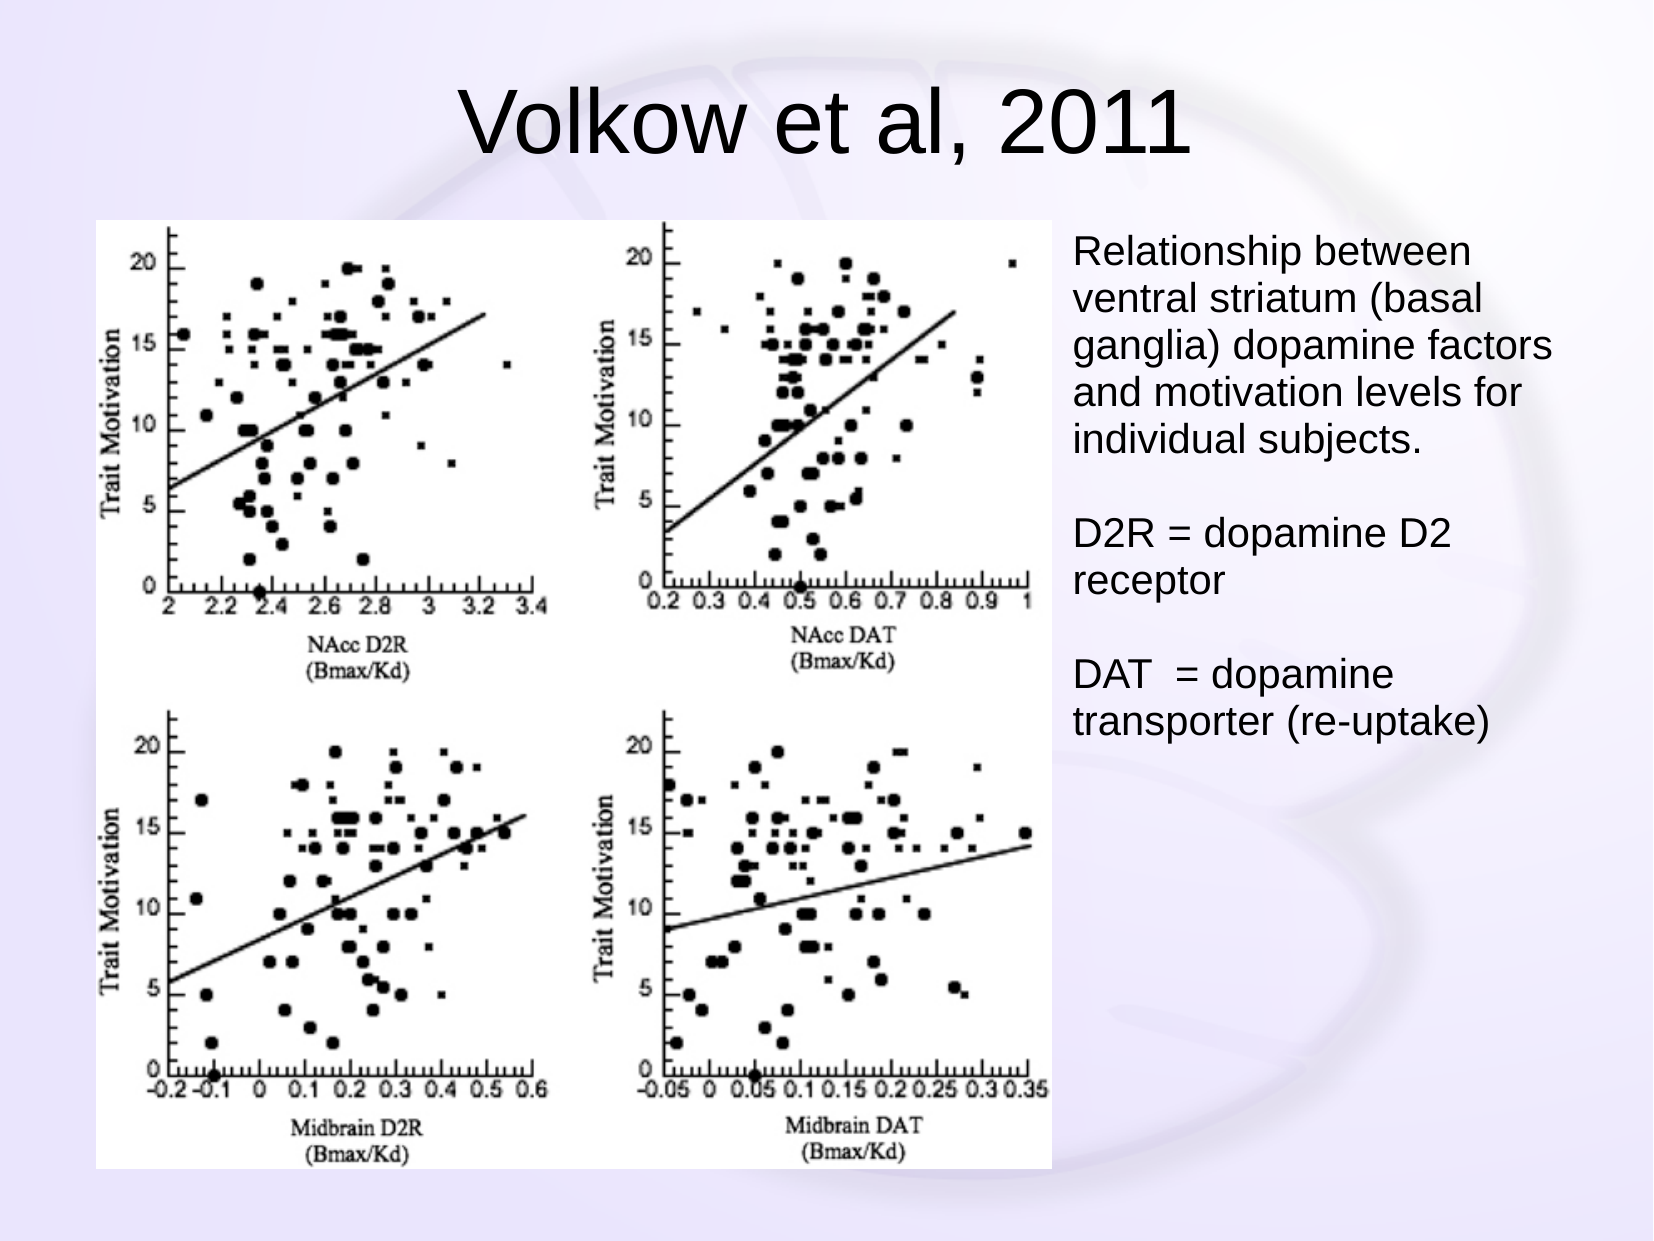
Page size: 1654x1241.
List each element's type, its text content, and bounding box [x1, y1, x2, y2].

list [82, 220, 1058, 1169]
title Volkow et al, 2011 [82, 49, 1571, 196]
text_box Relationship between ventral striatum (basal ganglia) dopamine factors and motivation levels for individual subjects. D2R = dopamine D2 receptor DAT = dopamine transporter (re-uptake) [1060, 220, 1570, 753]
picture [0, 0, 1654, 1241]
